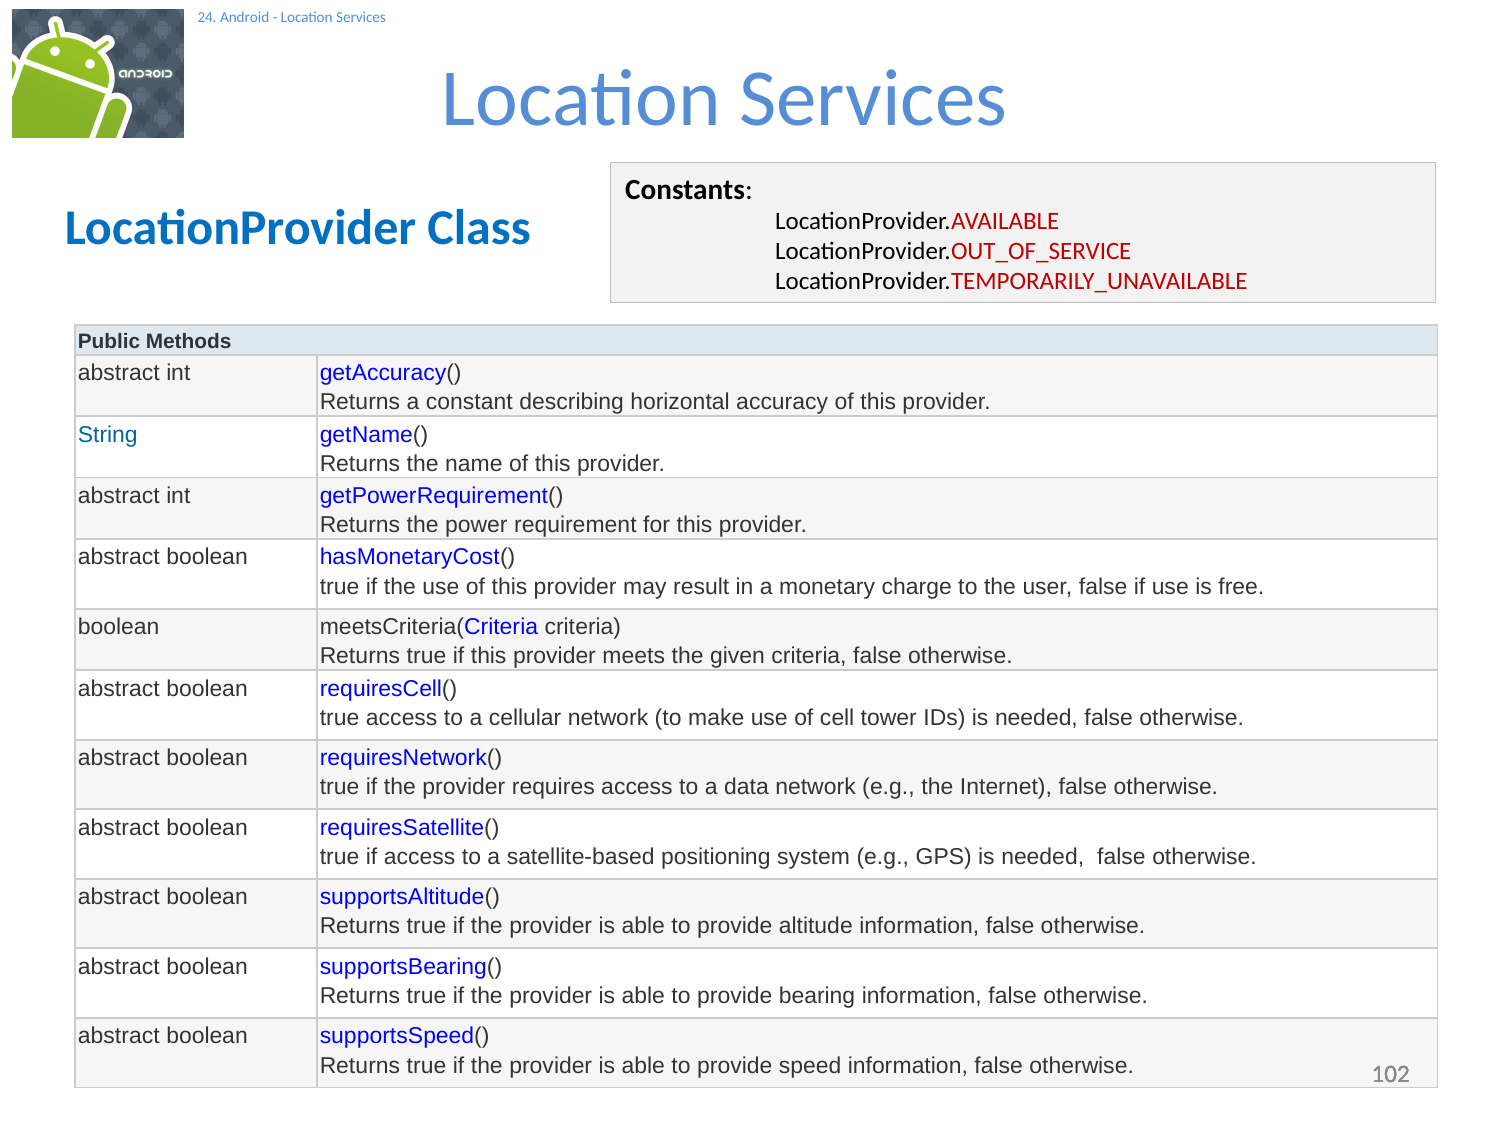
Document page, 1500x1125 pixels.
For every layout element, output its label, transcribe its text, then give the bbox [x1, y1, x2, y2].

table_cell abstract boolean [76, 1019, 316, 1087]
table_cell supportsAltitude() Returns true if the provider is able to provide altitude information, false otherwise. [318, 880, 1437, 947]
table_cell abstract boolean [76, 741, 316, 808]
table_cell abstract boolean [76, 880, 316, 947]
table_cell abstract int [76, 478, 316, 538]
table_cell requiresSatellite() true if access to a satellite-based positioning system (e.g., GPS) is needed, false otherwise. [318, 810, 1437, 878]
table_cell getAccuracy() Returns a constant describing horizontal accuracy of this provider. [318, 356, 1437, 415]
table_cell boolean [76, 610, 316, 669]
table_cell getName() Returns the name of this provider. [318, 417, 1437, 477]
table_cell getPowerRequirement() Returns the power requirement for this provider. [318, 478, 1437, 538]
text_box 24. Android - Location Services Location Services [49, 7, 1400, 150]
table_cell abstract boolean [76, 671, 316, 739]
text_box 102 [1074, 1042, 1425, 1103]
text_box Constants: LocationProvider.AVAILABLE LocationProvider.OUT_OF_SERVICE LocationProvider.TEMPORARILY_UNAVAILABLE [610, 162, 1436, 303]
table_cell requiresNetwork() true if the provider requires access to a data network (e.g., the Internet), false otherwise. [318, 741, 1437, 808]
picture [12, 9, 184, 138]
table_cell abstract int [76, 356, 316, 415]
table_cell meetsCriteria(Criteria criteria) Returns true if this provider meets the given criteria, false otherwise. [318, 610, 1437, 669]
table_cell abstract boolean [76, 540, 316, 608]
table_cell String [76, 417, 316, 477]
table_header Public Methods [76, 326, 1437, 354]
table_cell abstract boolean [76, 810, 316, 878]
table_cell supportsBearing() Returns true if the provider is able to provide bearing information, false otherwise. [318, 949, 1437, 1017]
table_cell requiresCell() true access to a cellular network (to make use of cell tower IDs) is needed, false otherwise. [318, 671, 1437, 739]
table_cell abstract boolean [76, 949, 316, 1017]
table_cell supportsSpeed() Returns true if the provider is able to provide speed information, false otherwise. [318, 1019, 1437, 1087]
text_box LocationProvider Class [49, 187, 610, 263]
table_cell hasMonetaryCost() true if the use of this provider may result in a monetary charge to the user, false if use is free. [318, 540, 1437, 608]
